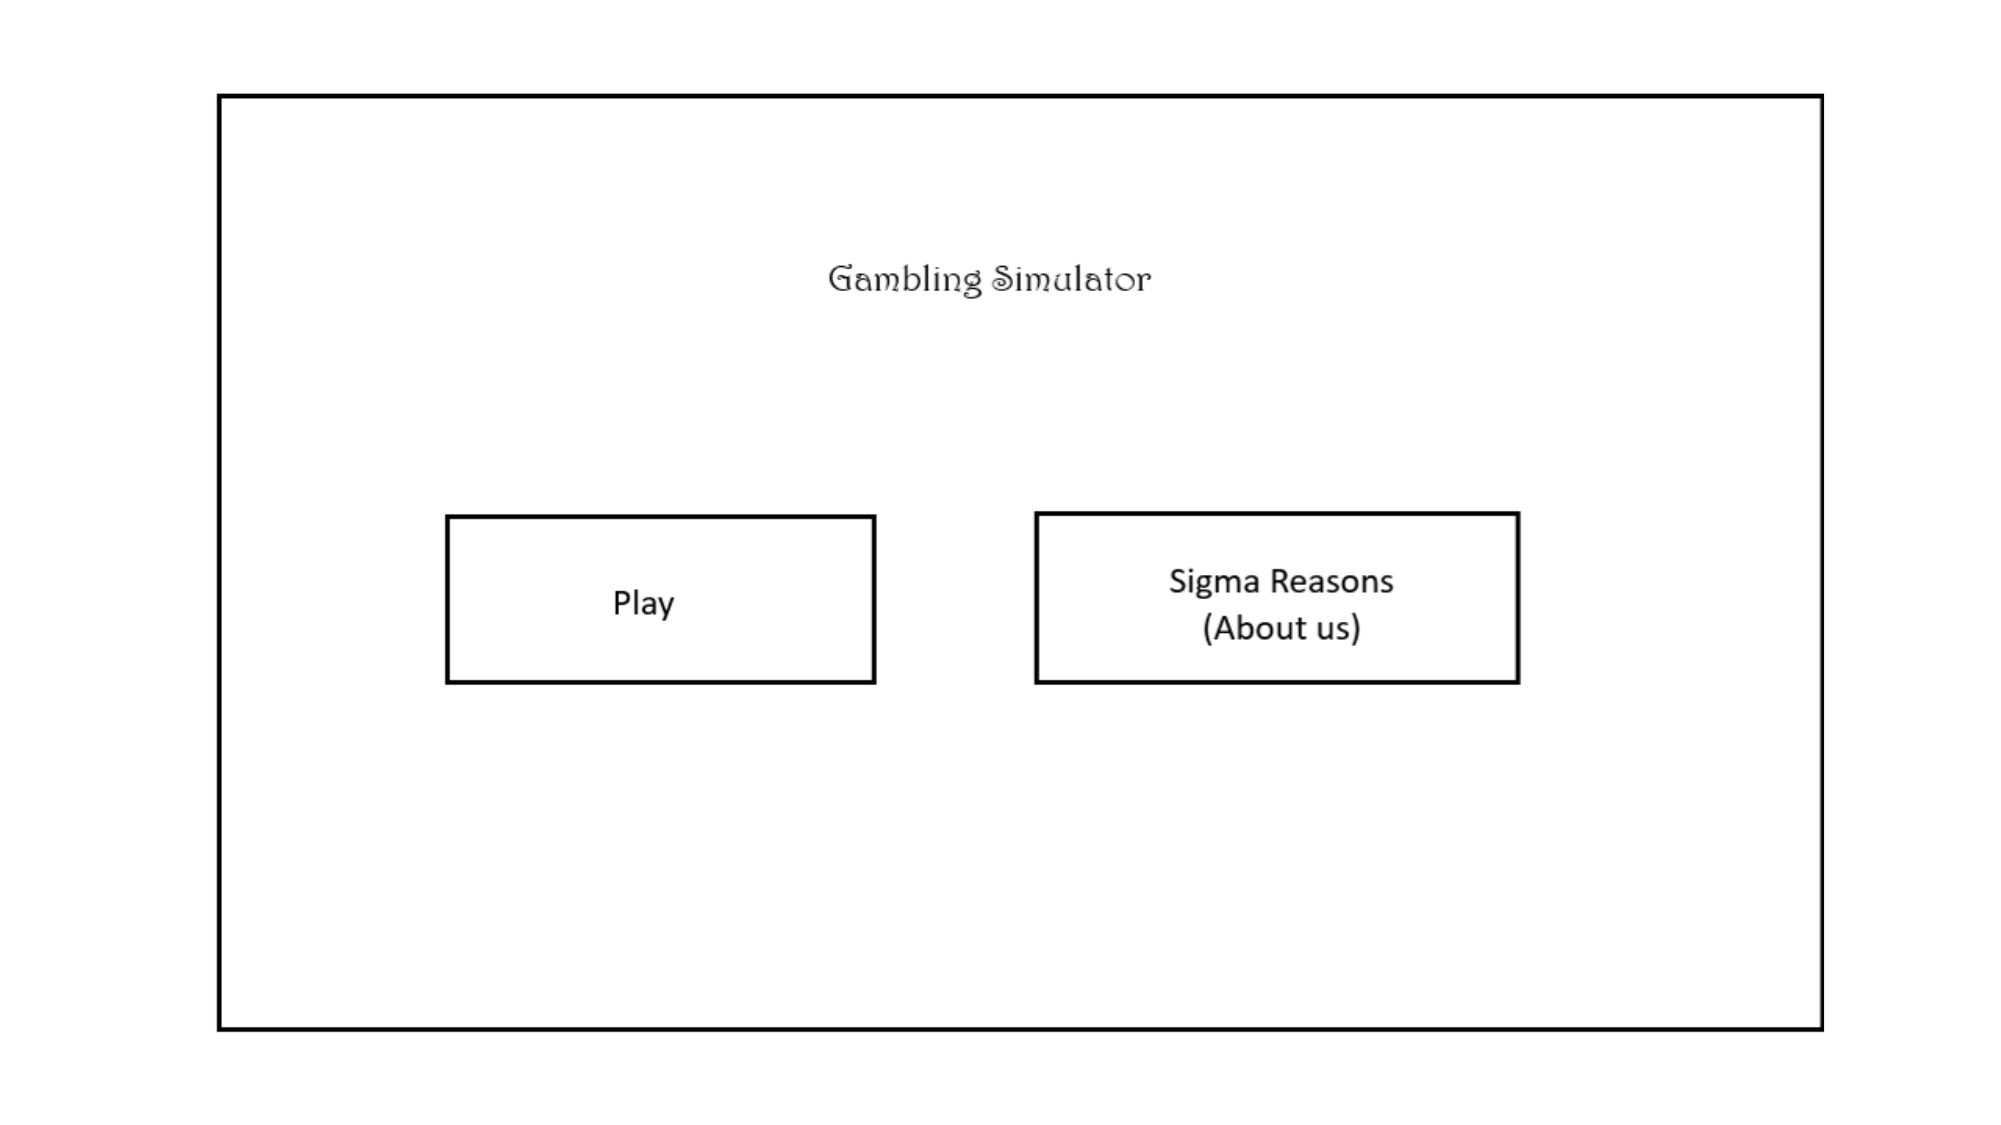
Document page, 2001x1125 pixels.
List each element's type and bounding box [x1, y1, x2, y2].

picture [175, 69, 1825, 1058]
